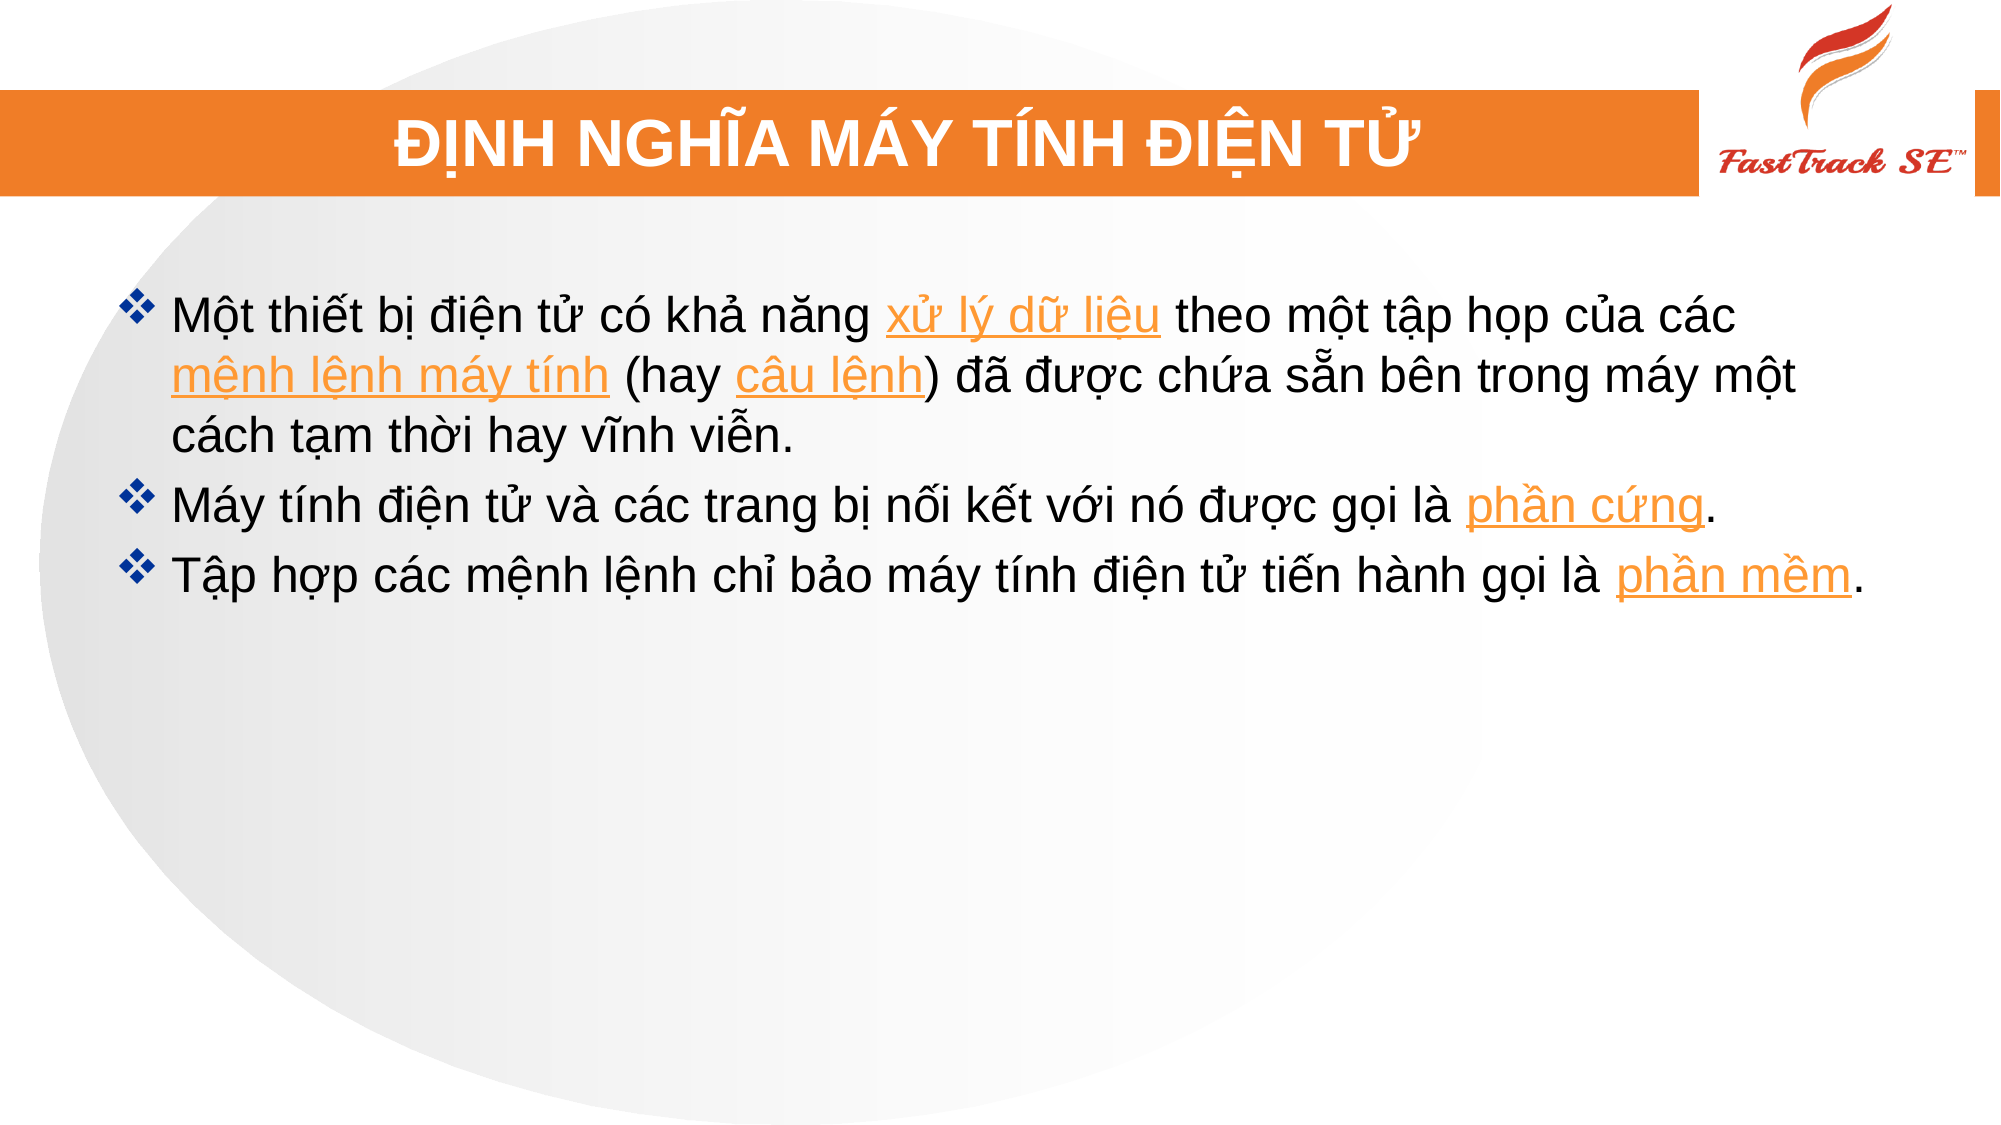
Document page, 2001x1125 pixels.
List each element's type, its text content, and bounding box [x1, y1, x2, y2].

picture [1700, 0, 1975, 192]
list Một thiết bị điện tử có khả năng xử lý dữ liệu theo một tập họp của các mệnh lệnh máy tính (hay câu lệnh) đã được chứa sẵn bên trong máy một cách tạm thời hay vĩnh viễn. Máy tính điện tử và các trang bị nối kết với nó được gọi là phần cứng. Tập hợp các mệnh lệnh chỉ bảo máy tính điện tử tiến hành gọi là phần mềm. [99, 275, 1909, 1038]
title ĐỊNH NGHĨA MÁY TÍNH ĐIỆN TỬ [249, 99, 1567, 180]
